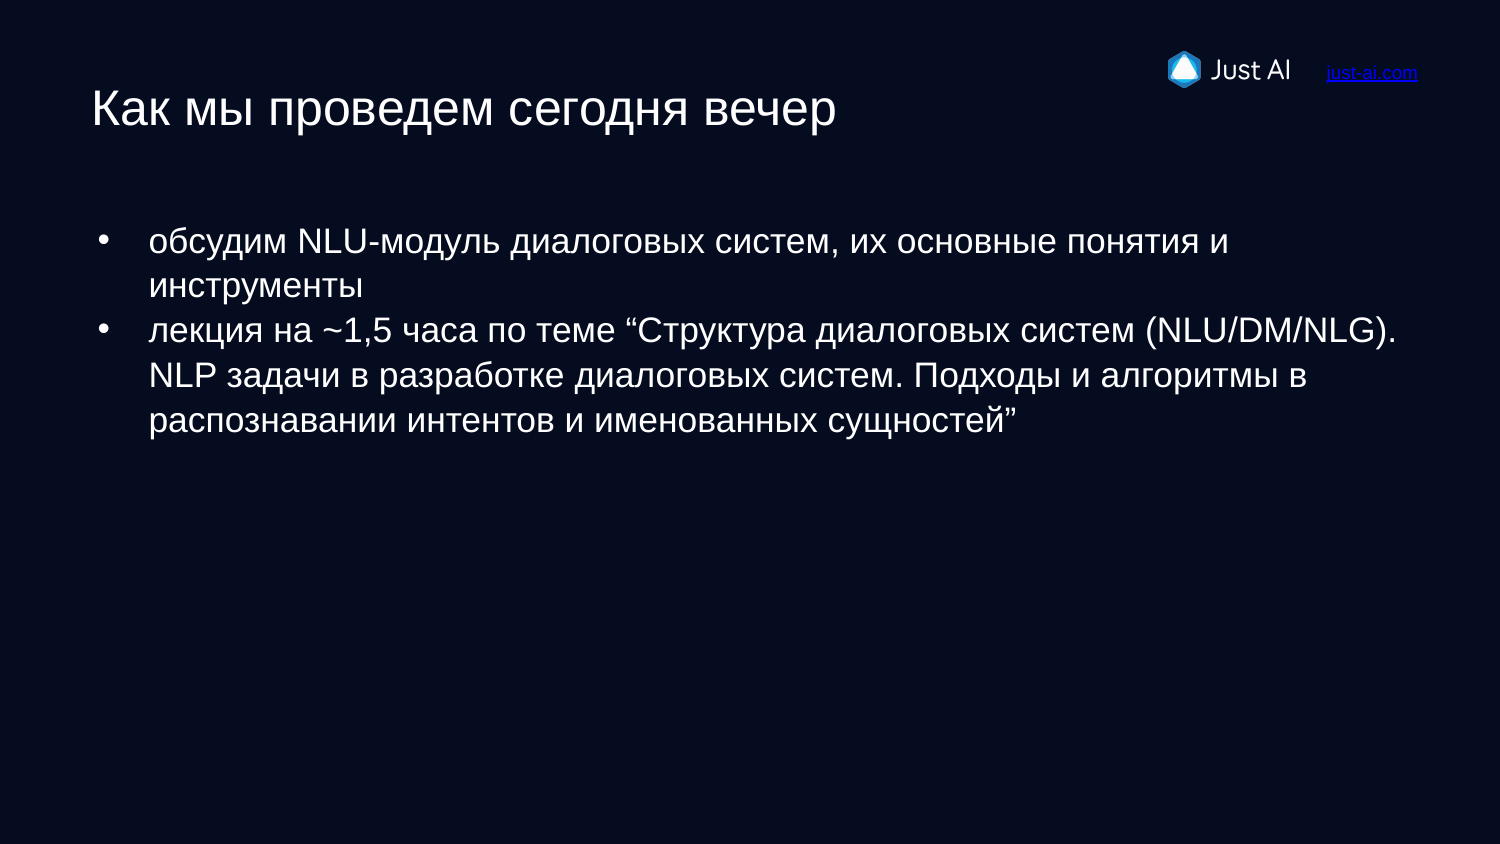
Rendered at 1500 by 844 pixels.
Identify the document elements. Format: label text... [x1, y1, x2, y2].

list обсудим NLU-модуль диалоговых систем, их основные понятия и инструменты лекция на ~1,5 часа по теме “Структура диалоговых систем (NLU/DM/NLG). NLP задачи в разработке диалоговых систем. Подходы и алгоритмы в распознавании интентов и именованных сущностей” [68, 210, 1415, 763]
title Как мы проведем сегодня вечер [85, 58, 1415, 160]
picture [1168, 51, 1289, 58]
